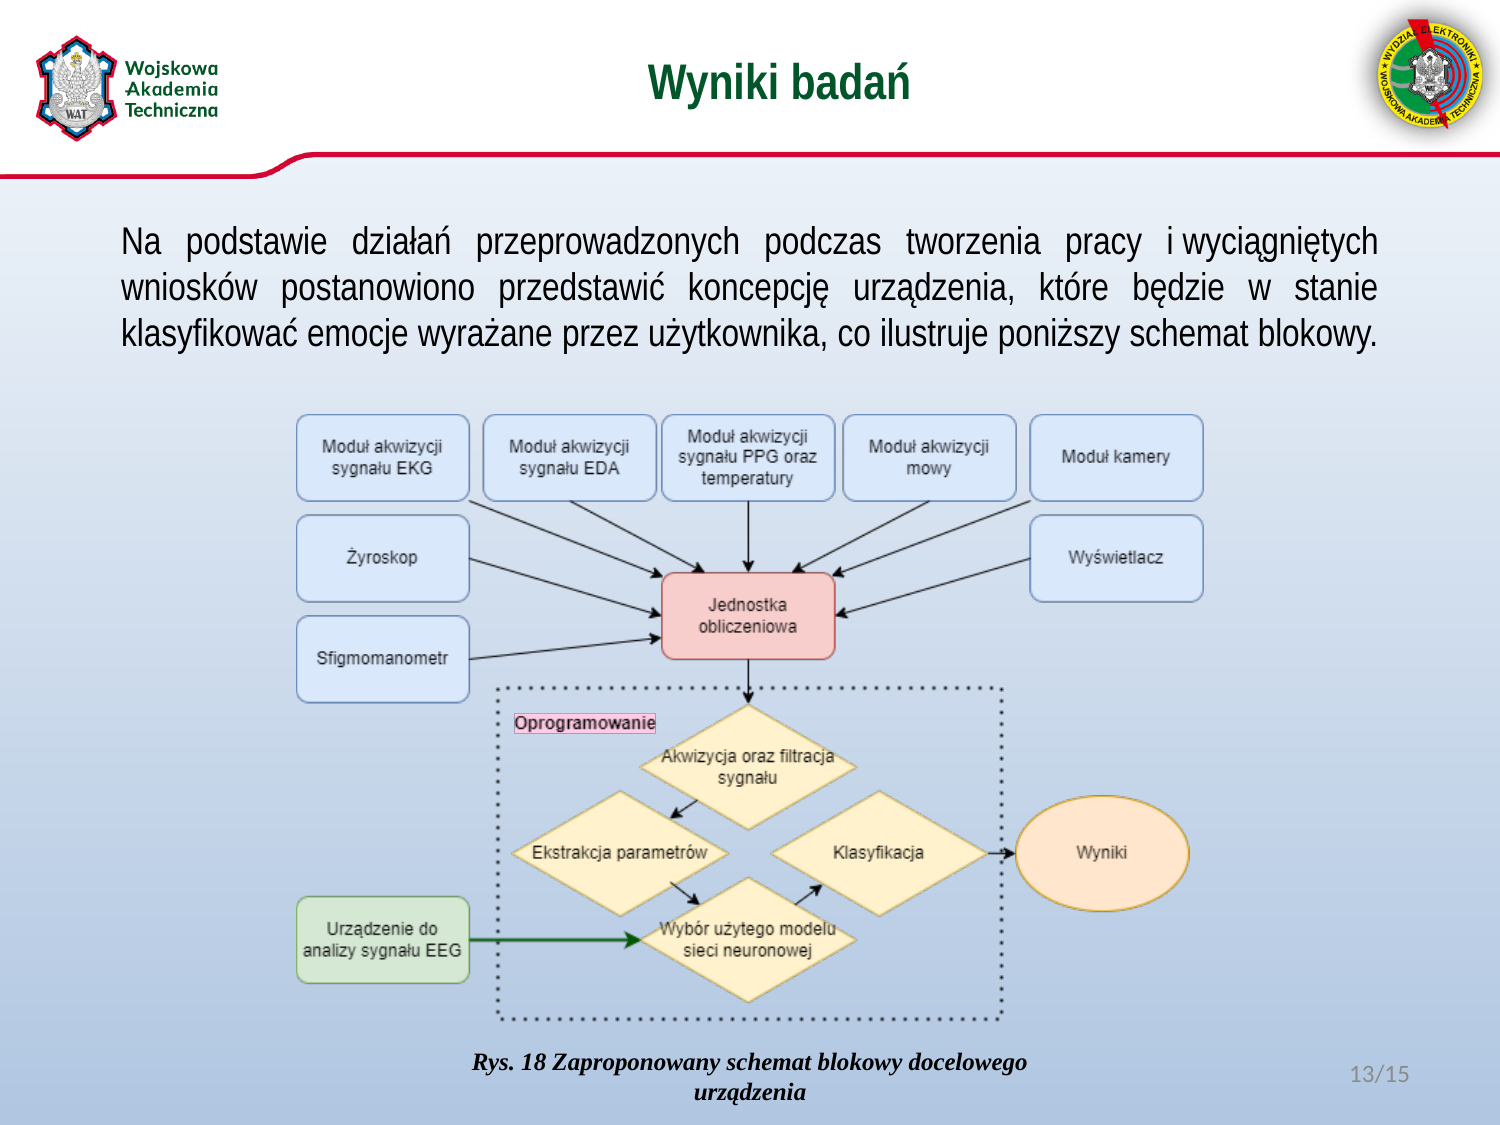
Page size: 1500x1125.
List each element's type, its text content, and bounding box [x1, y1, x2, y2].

text_box Rys. 18 Zaproponowany schemat blokowy docelowego urządzenia [425, 1038, 1075, 1113]
picture [0, 0, 1500, 179]
slide_number 13/15 [1075, 1042, 1425, 1103]
text_box Wyniki badań [631, 42, 928, 118]
list Na podstawie działań przeprowadzonych podczas tworzenia pracy i wyciągniętych wniosków postanowiono przedstawić koncepcję urządzenia, które będzie w stanie klasyfikować emocje wyrażane przez użytkownika, co ilustruje poniższy schemat blokowy. [106, 208, 1394, 406]
picture [295, 414, 1204, 1024]
